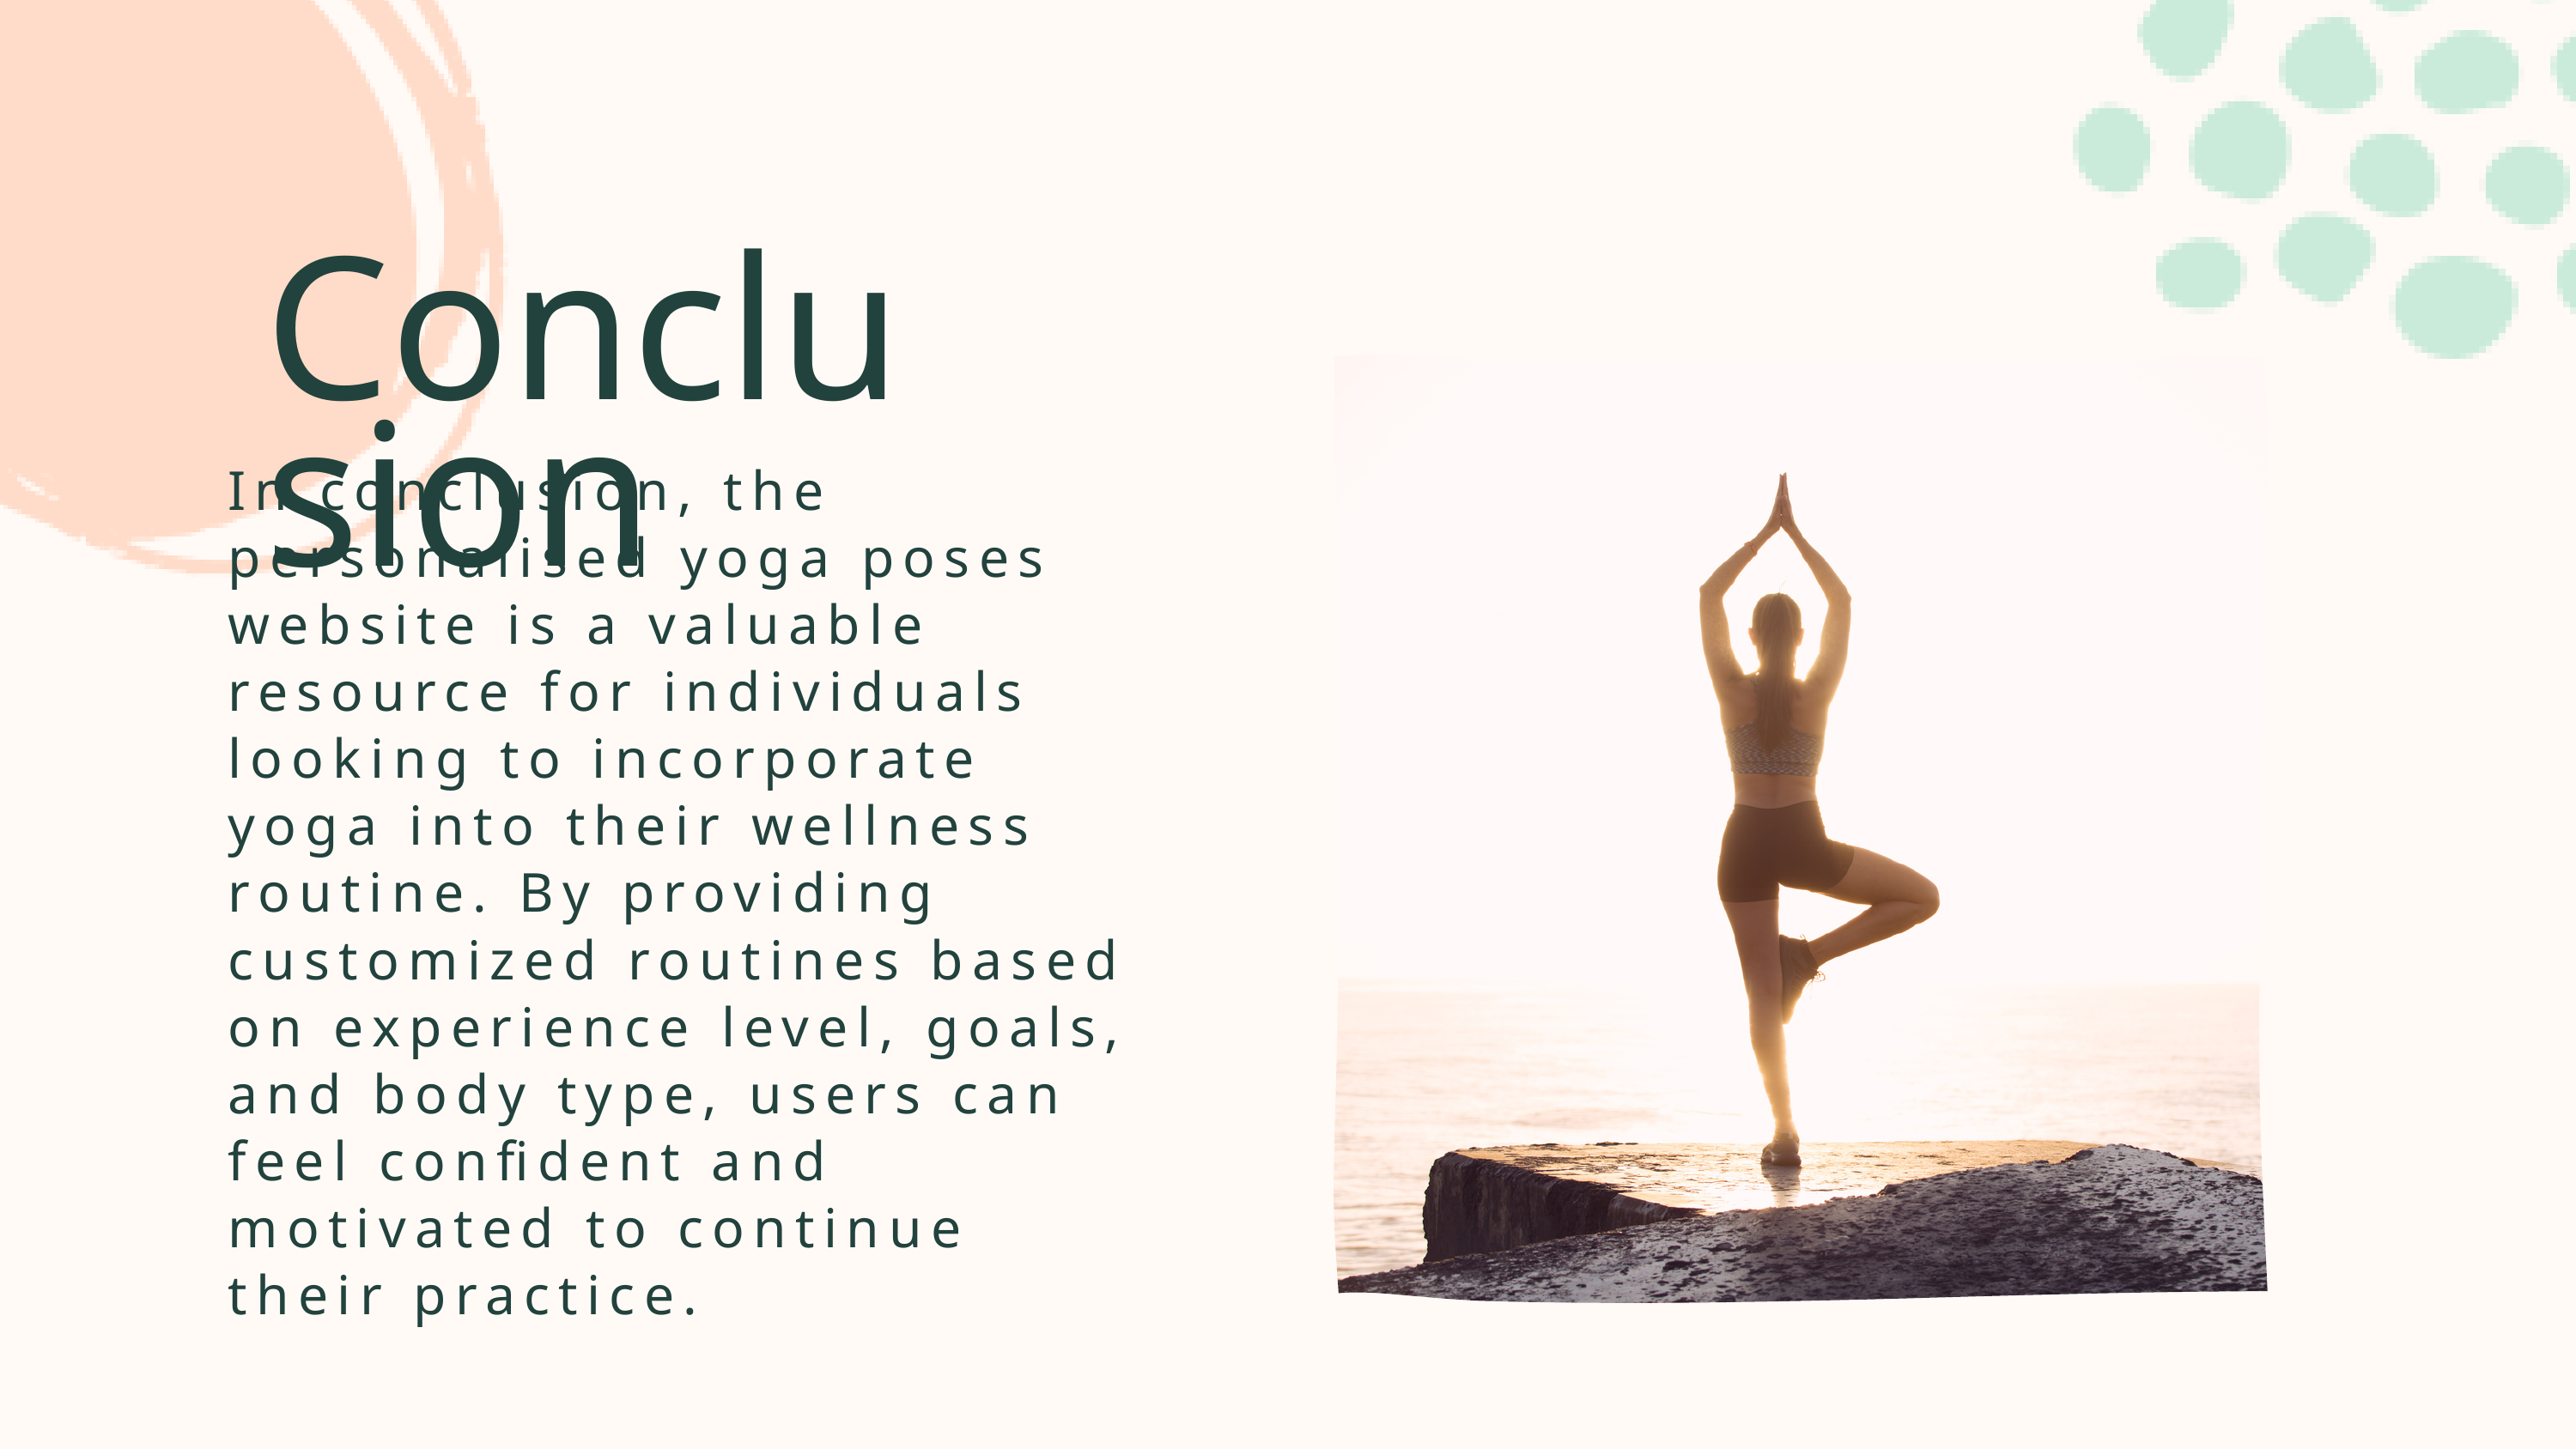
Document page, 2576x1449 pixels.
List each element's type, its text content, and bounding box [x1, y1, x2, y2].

text_box Conclusion [513, 272, 956, 453]
picture [0, 0, 508, 606]
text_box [1334, 355, 2269, 1304]
picture [2072, 0, 2576, 373]
text_box In conclusion, the personalised yoga poses website is a valuable resource for individuals looking to incorporate yoga into their wellness routine. By providing customized routines based on experience level, goals, and body type, users can feel confident and motivated to continue their practice. [228, 453, 1154, 1393]
